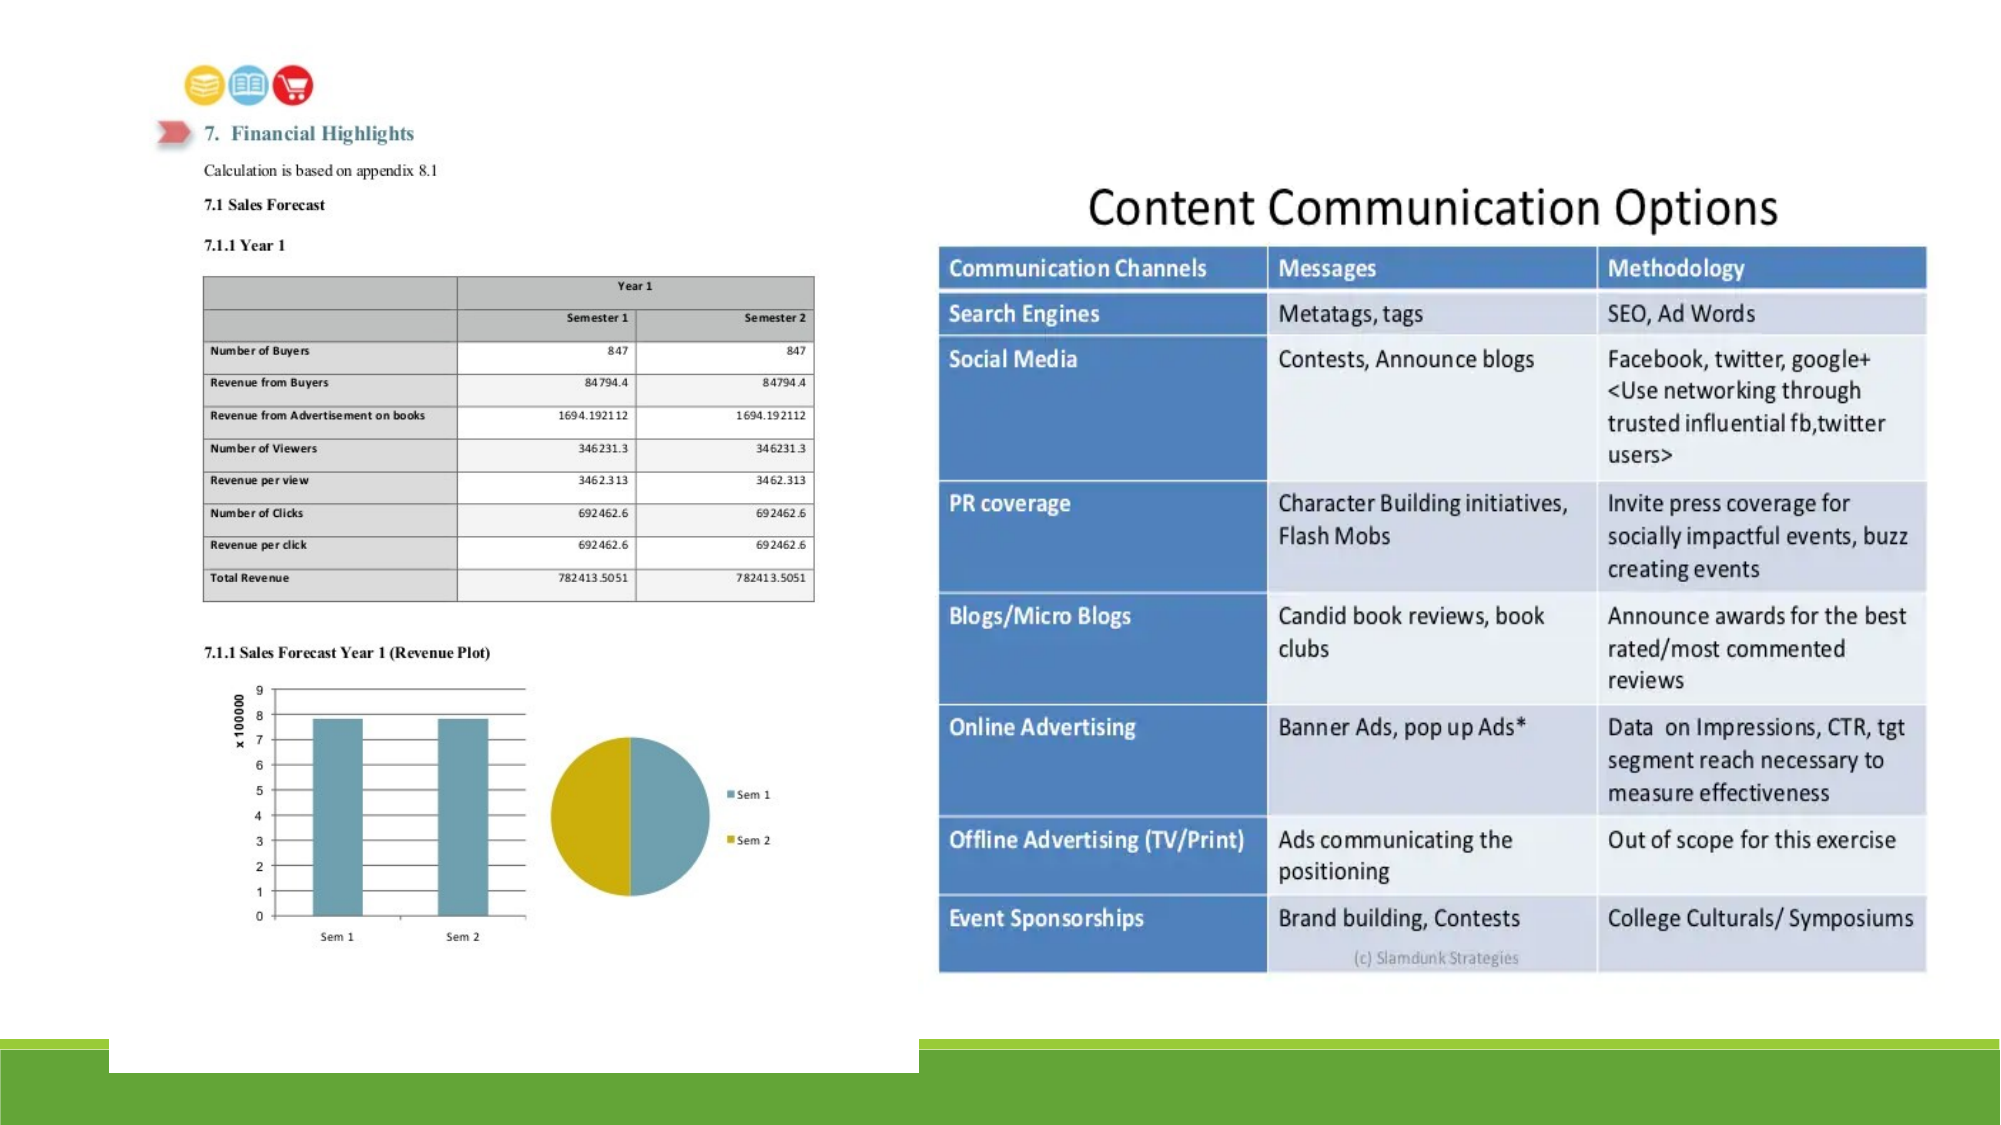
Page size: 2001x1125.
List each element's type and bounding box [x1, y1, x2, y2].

picture [109, 25, 1957, 1074]
